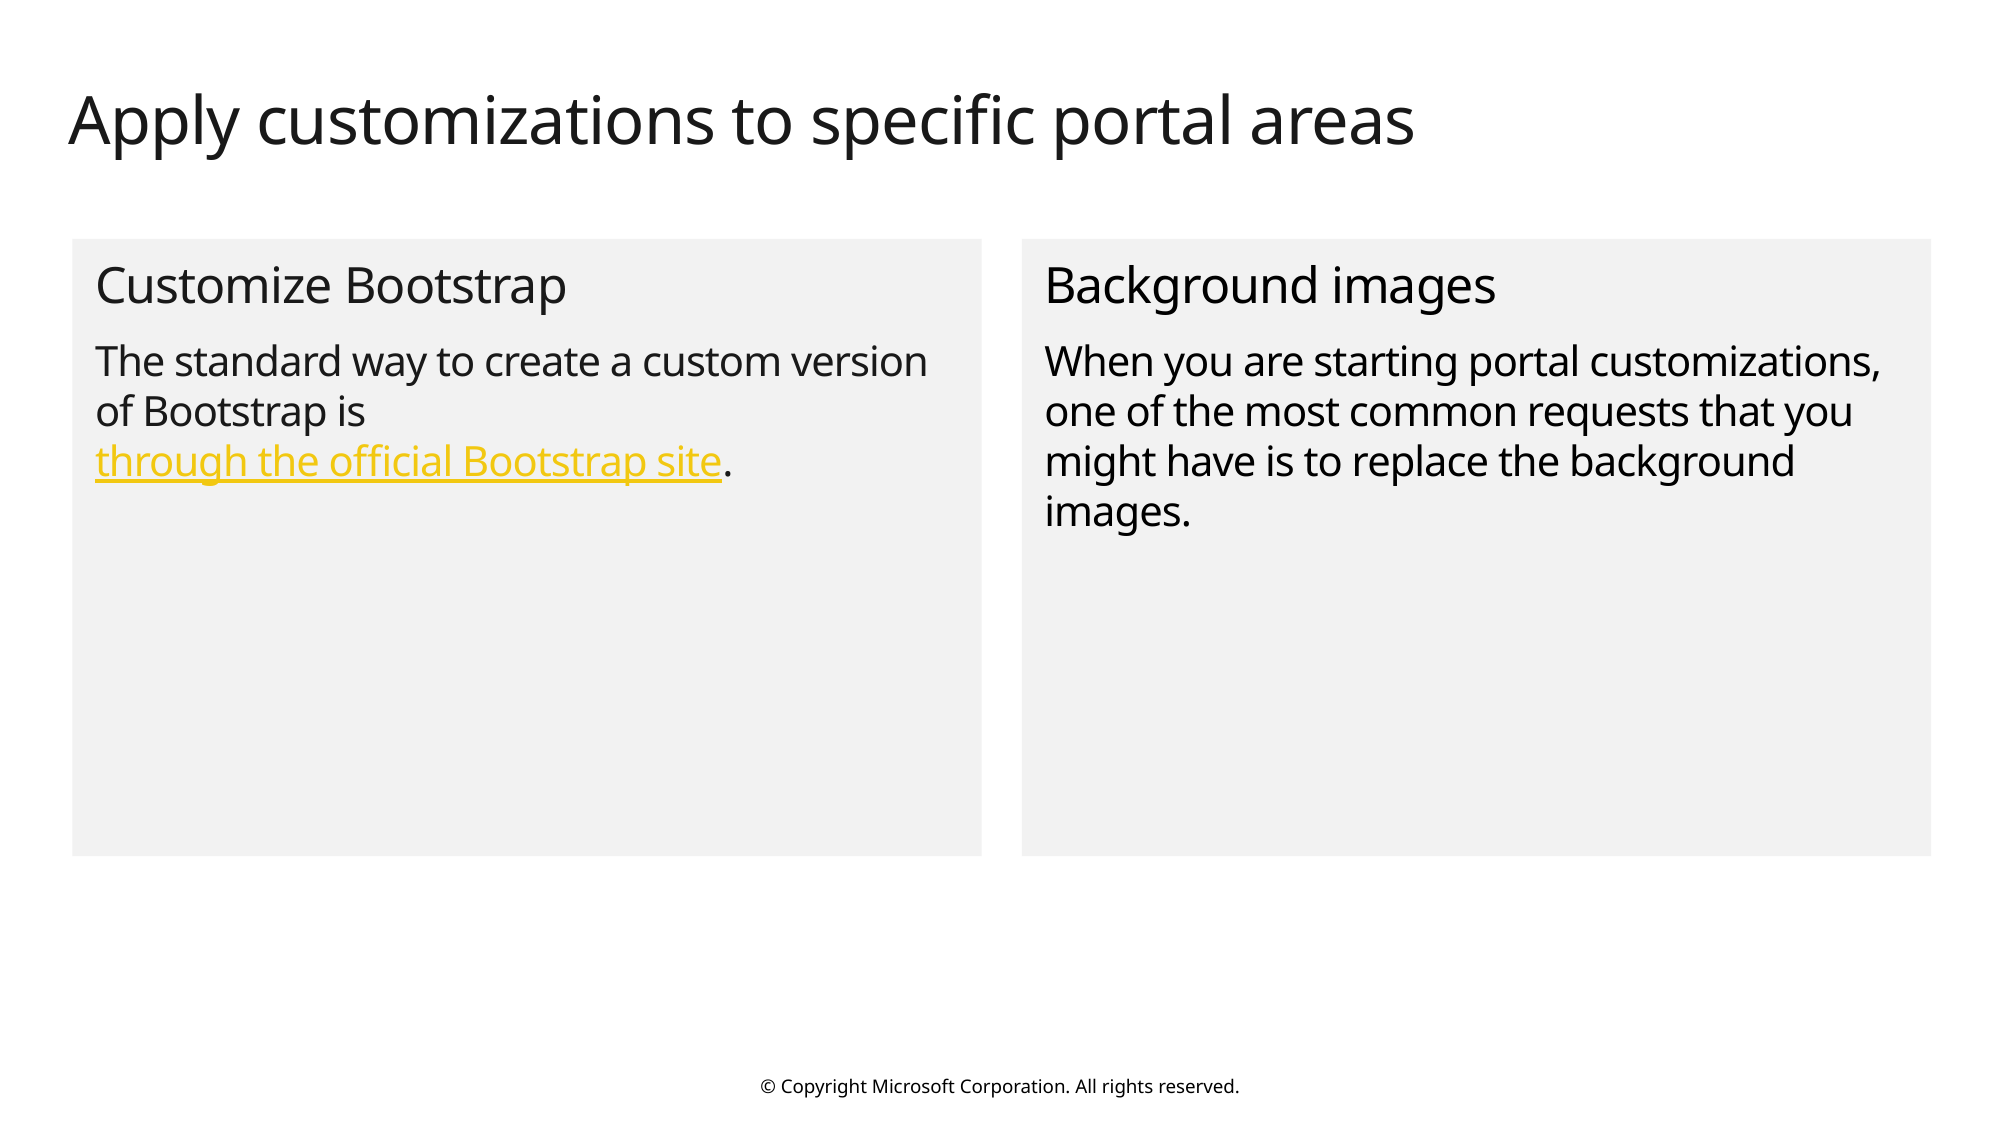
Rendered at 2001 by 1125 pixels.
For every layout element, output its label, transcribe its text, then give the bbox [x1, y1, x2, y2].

list Customize Bootstrap The standard way to create a custom version of Bootstrap is through the official Bootstrap site. [72, 238, 982, 857]
title Apply customizations to specific portal areas [68, 72, 1930, 184]
list Background images When you are starting portal customizations, one of the most common requests that you might have is to replace the background images. [1021, 238, 1932, 857]
